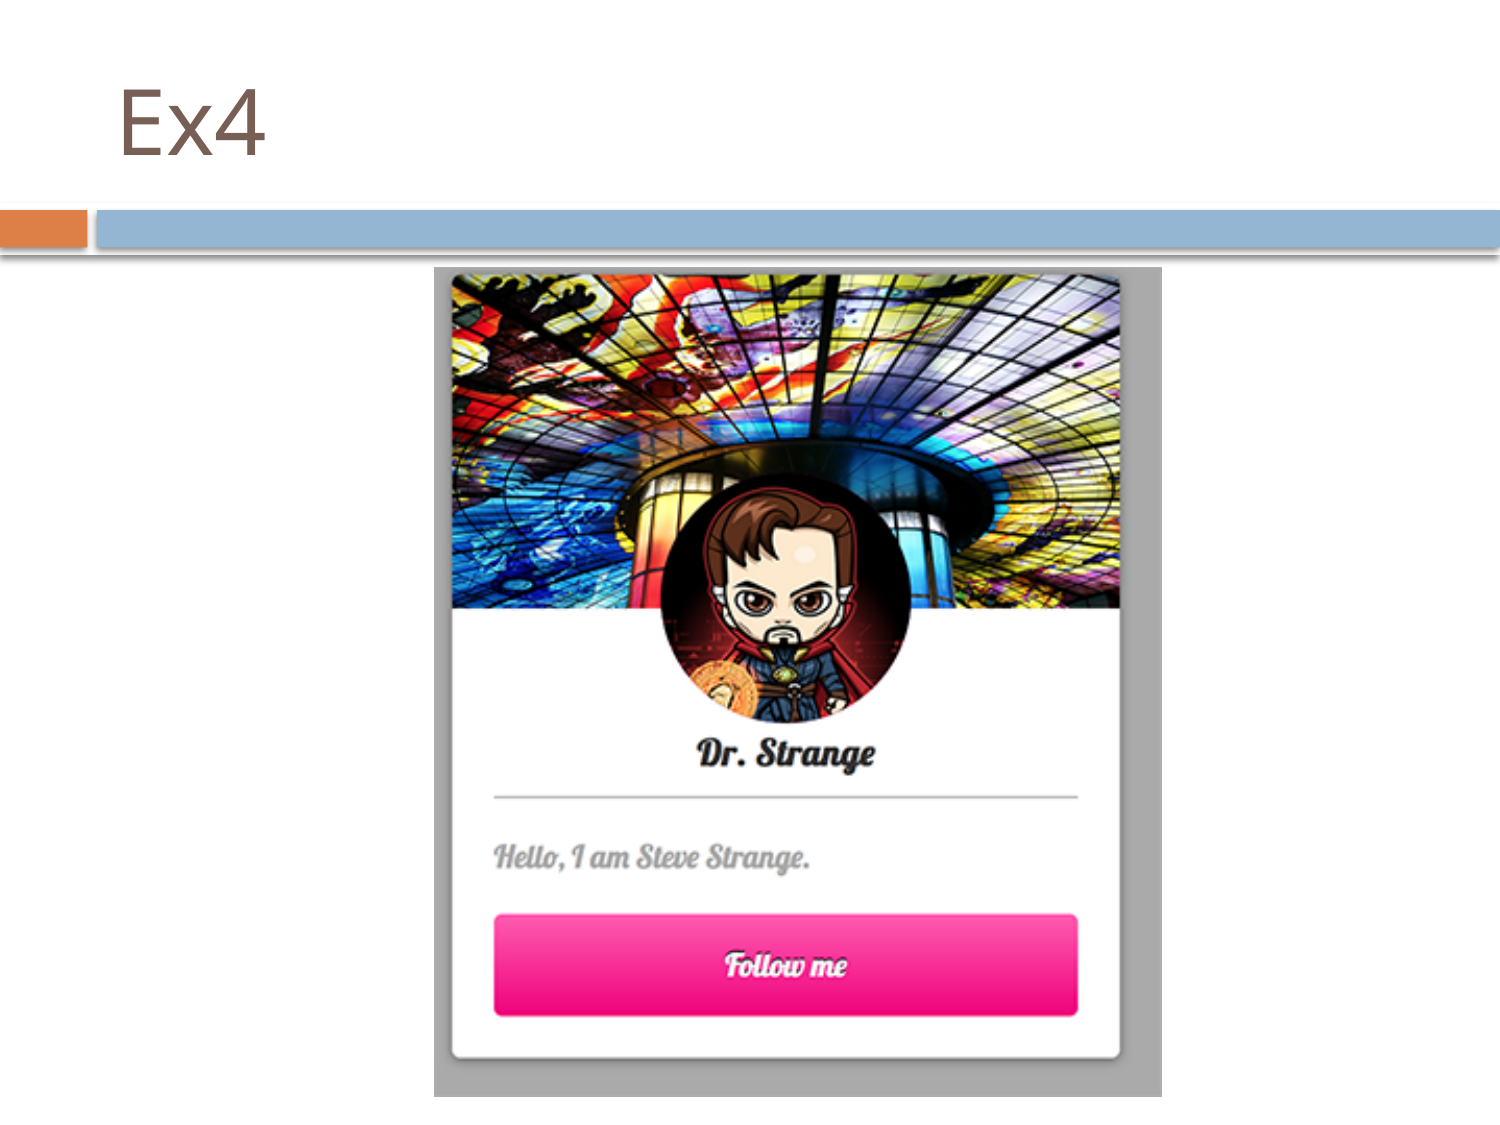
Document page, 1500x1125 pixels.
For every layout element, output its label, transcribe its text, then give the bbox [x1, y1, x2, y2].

picture [433, 267, 1162, 1097]
title Ex4 [100, 37, 1438, 200]
